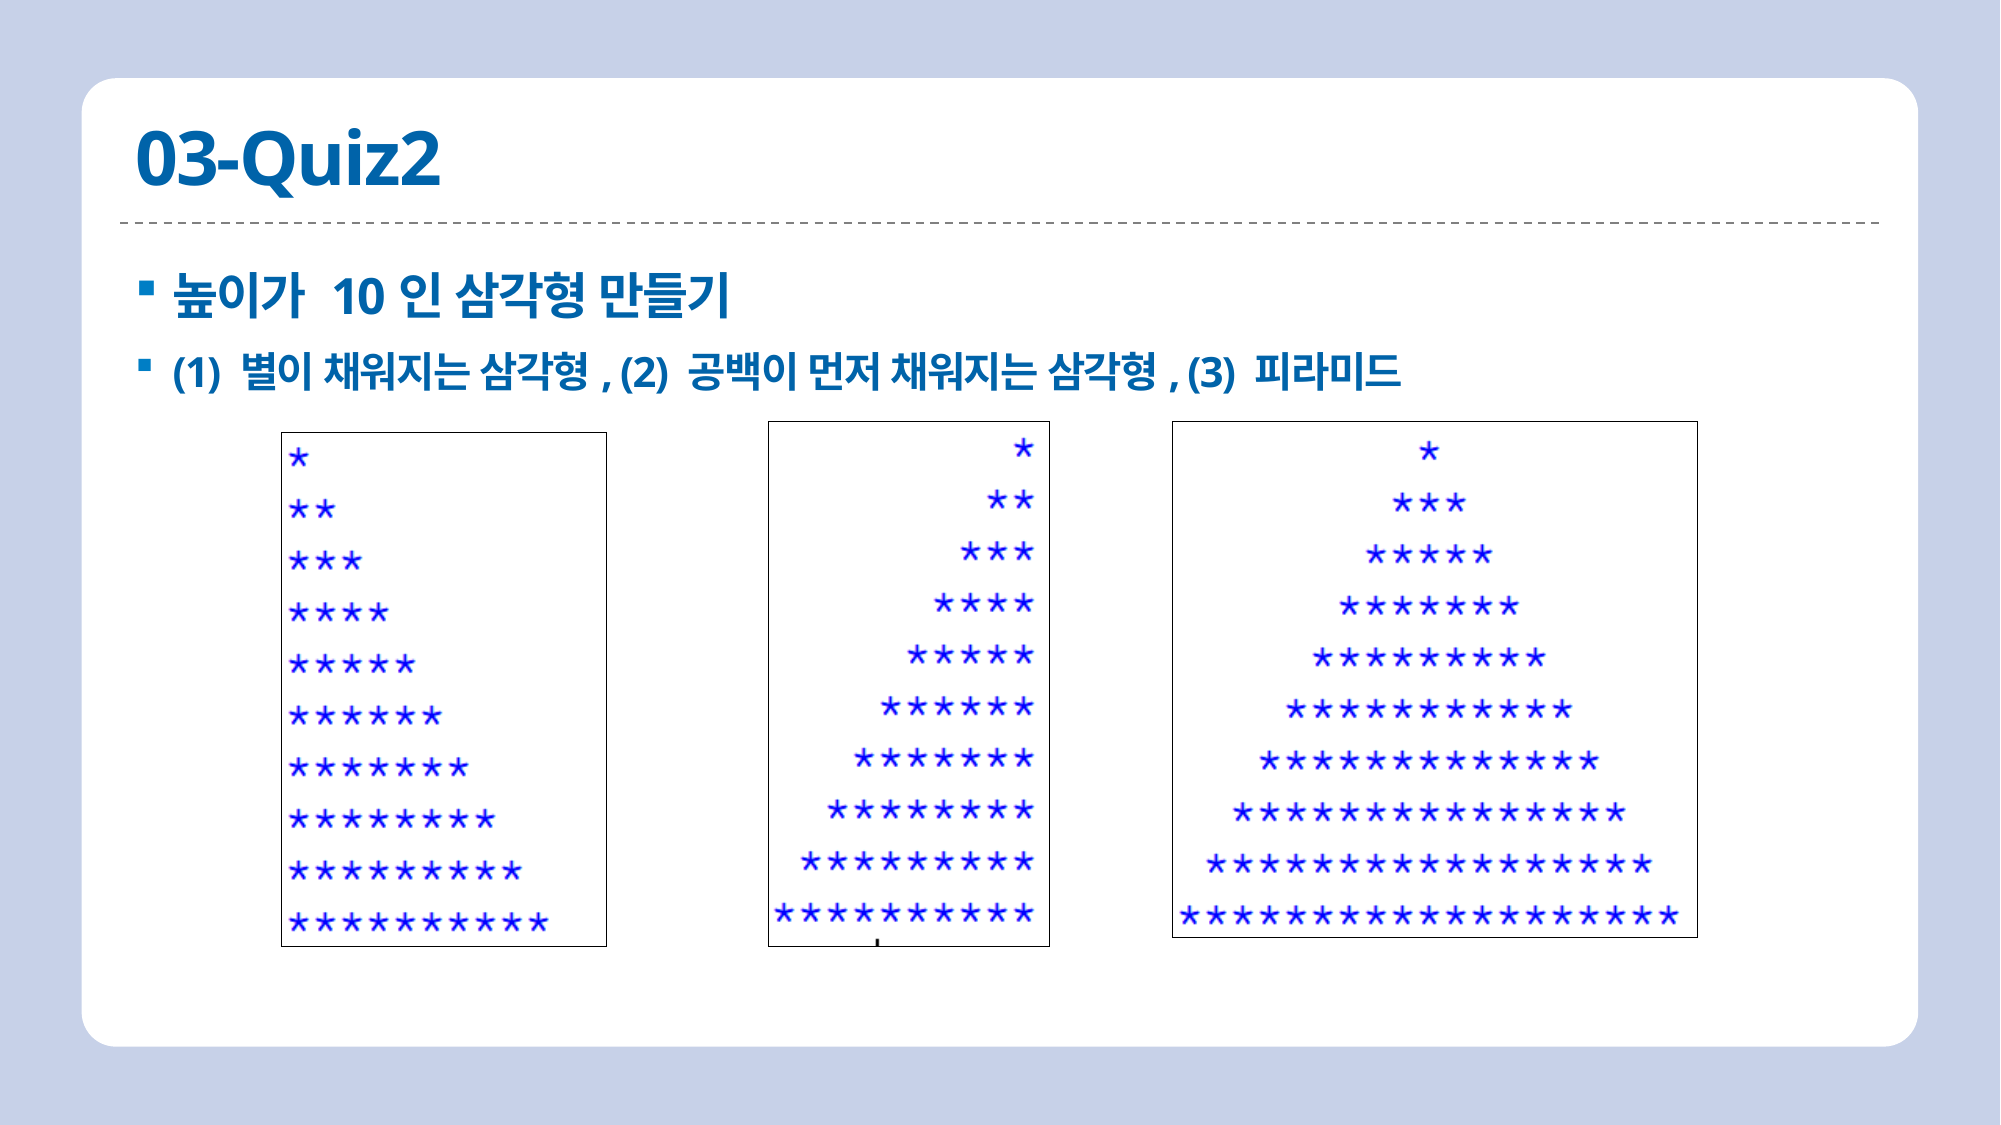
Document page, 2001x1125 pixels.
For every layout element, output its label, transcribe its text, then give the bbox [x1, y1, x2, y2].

picture [1172, 421, 1698, 938]
picture [768, 421, 1050, 947]
picture [281, 432, 607, 947]
title 03-Quiz2 [120, 109, 1880, 209]
list 높이가 10인 삼각형 만들기 (1) 별이 채워지는 삼각형, (2) 공백이 먼저 채워지는 삼각형, (3) 피라미드 [120, 257, 1880, 1009]
